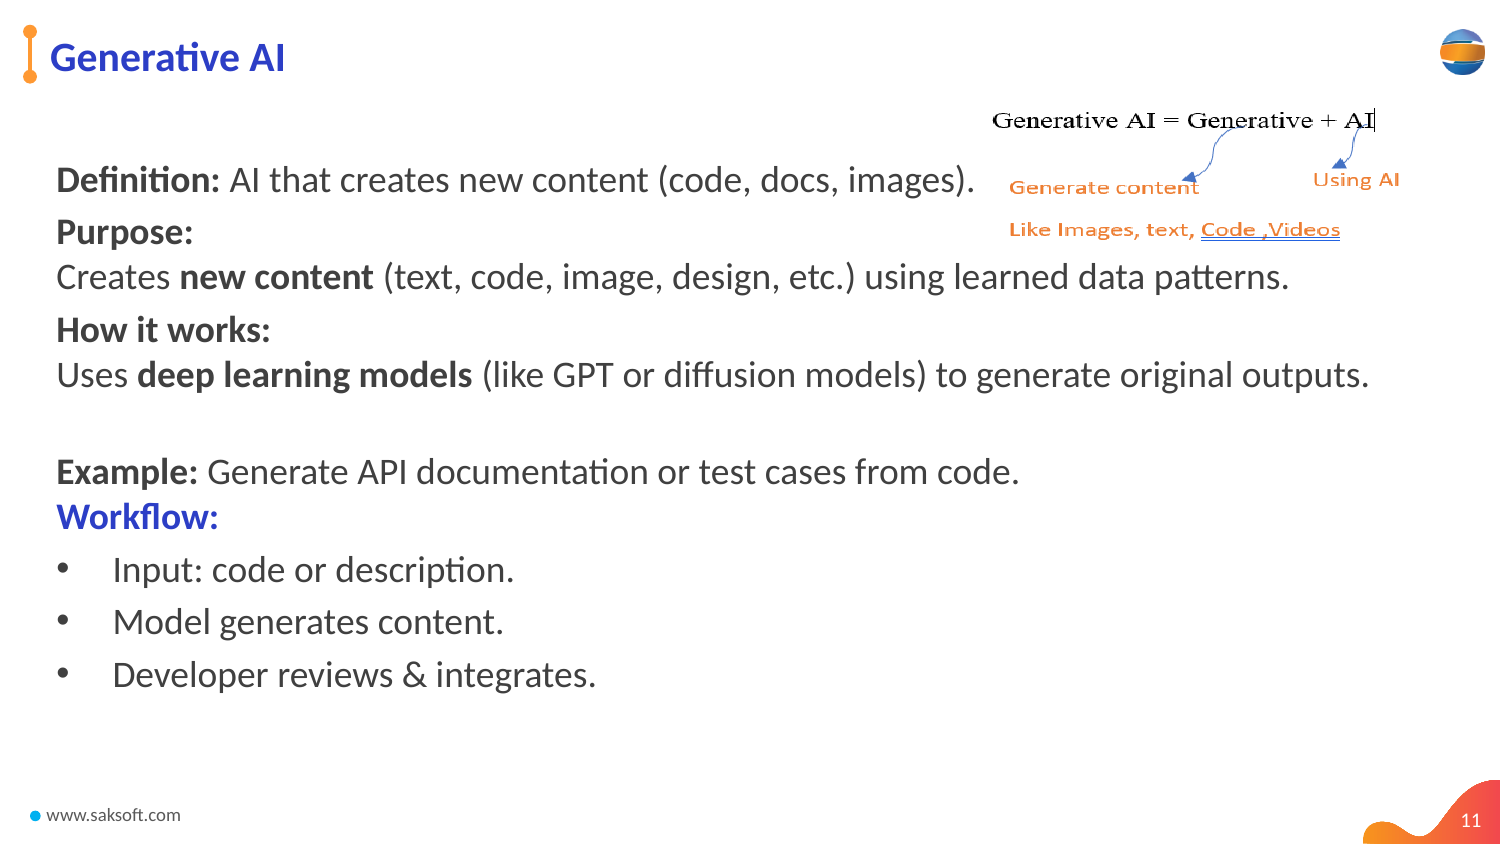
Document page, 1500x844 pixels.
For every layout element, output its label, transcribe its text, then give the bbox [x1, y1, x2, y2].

title Generative AI [35, 16, 1453, 93]
picture [983, 99, 1427, 257]
list Definition: AI that creates new content (code, docs, images). Purpose: Creates new content (text, code, image, design, etc.) using learned data patterns. How it works: Uses deep learning models (like GPT or diffusion models) to generate original outputs. Example: Generate API documentation or test cases from code. Workflow: Input: code or description. Model generates content. Developer reviews & integrates. [41, 147, 1459, 729]
picture [1453, 29, 1485, 75]
slide_number 11 [1442, 798, 1500, 844]
